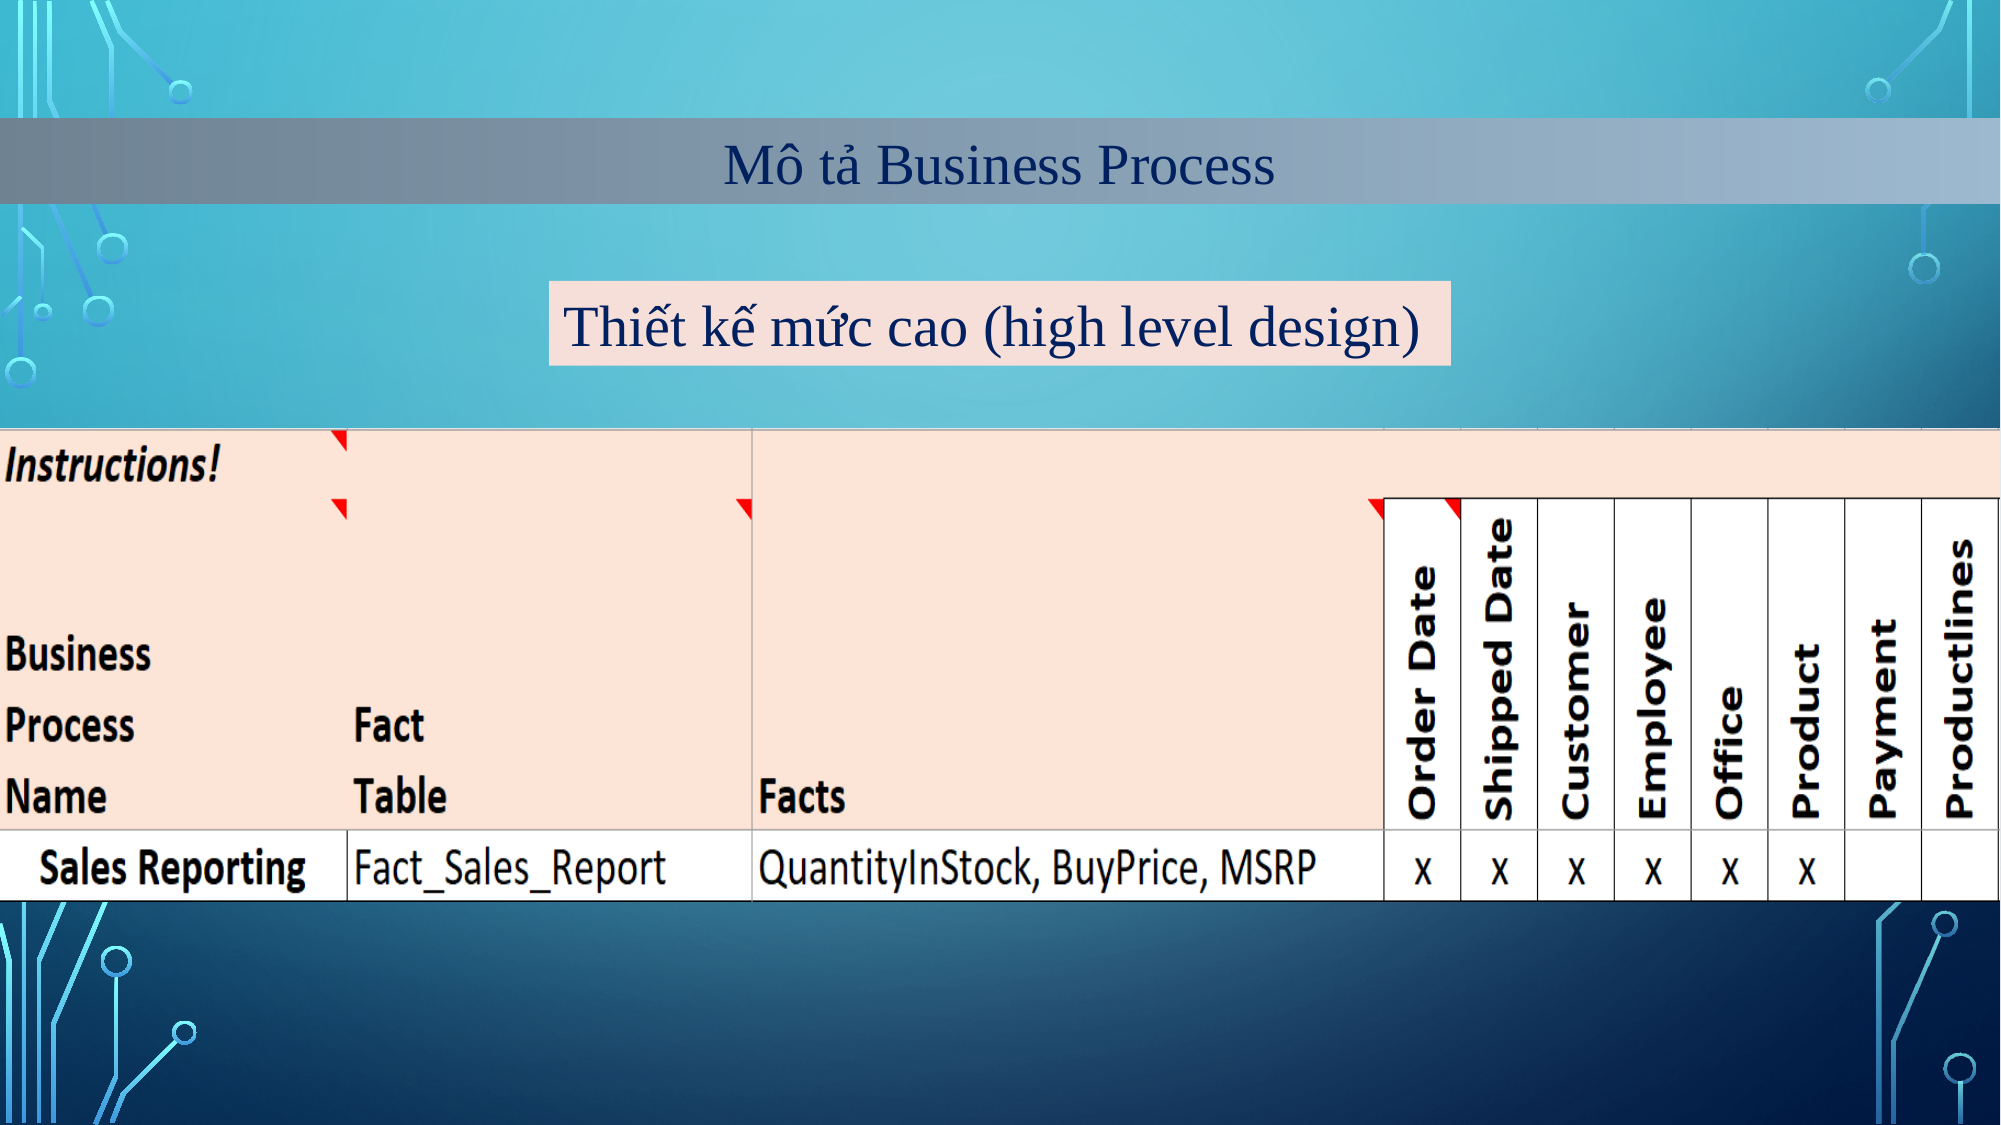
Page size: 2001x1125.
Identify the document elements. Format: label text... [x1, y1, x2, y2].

text_box Thiết kế mức cao (high level design) [549, 280, 1451, 366]
picture [0, 428, 2000, 902]
text_box Mô tả Business Process [0, 118, 2000, 204]
